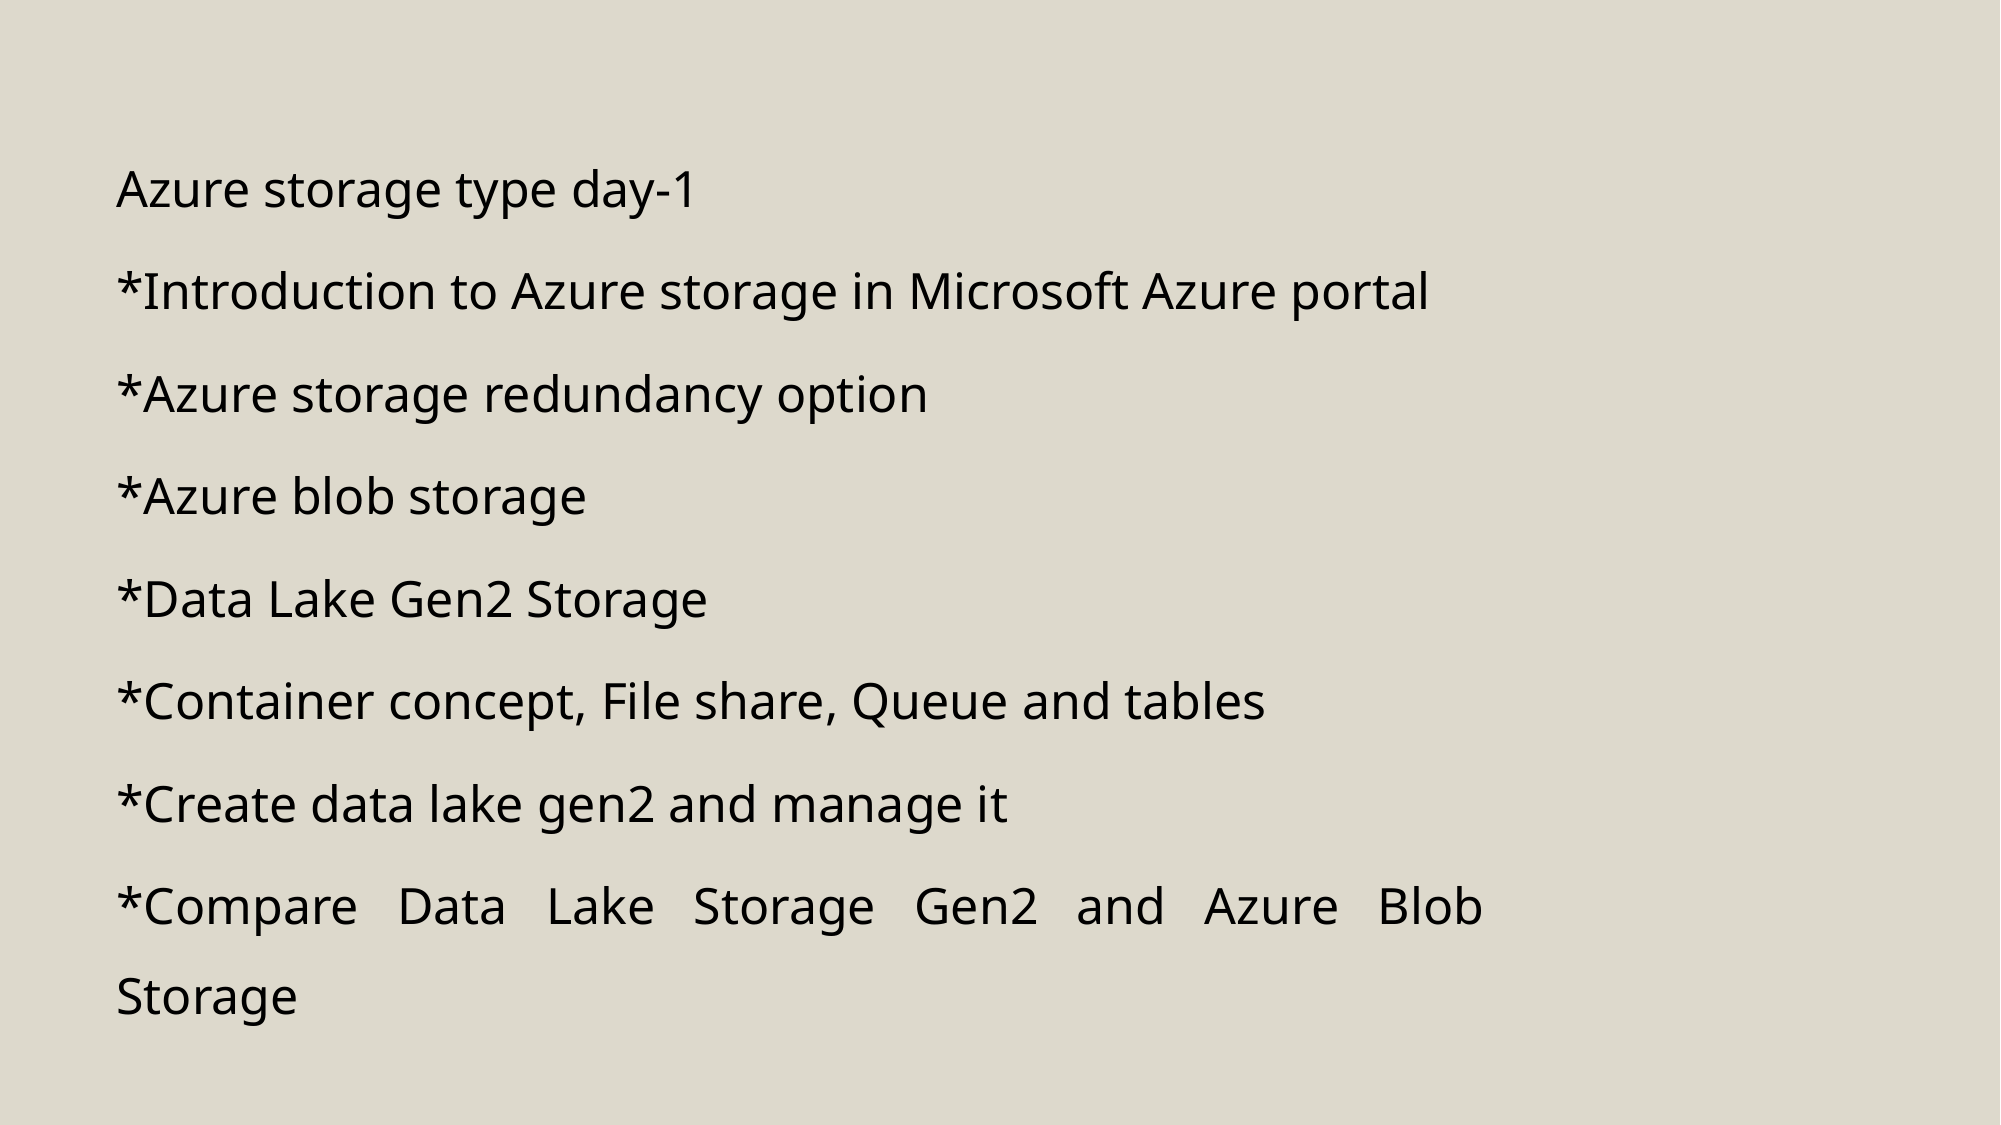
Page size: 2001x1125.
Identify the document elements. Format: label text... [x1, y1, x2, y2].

text_box Azure storage type day-1 *Introduction to Azure storage in Microsoft Azure portal *Azure storage redundancy option *Azure blob storage *Data Lake Gen2 Storage *Container concept, File share, Queue and tables *Create data lake gen2 and manage it *Compare Data Lake Storage Gen2 and Azure Blob Storage [101, 119, 1500, 1113]
